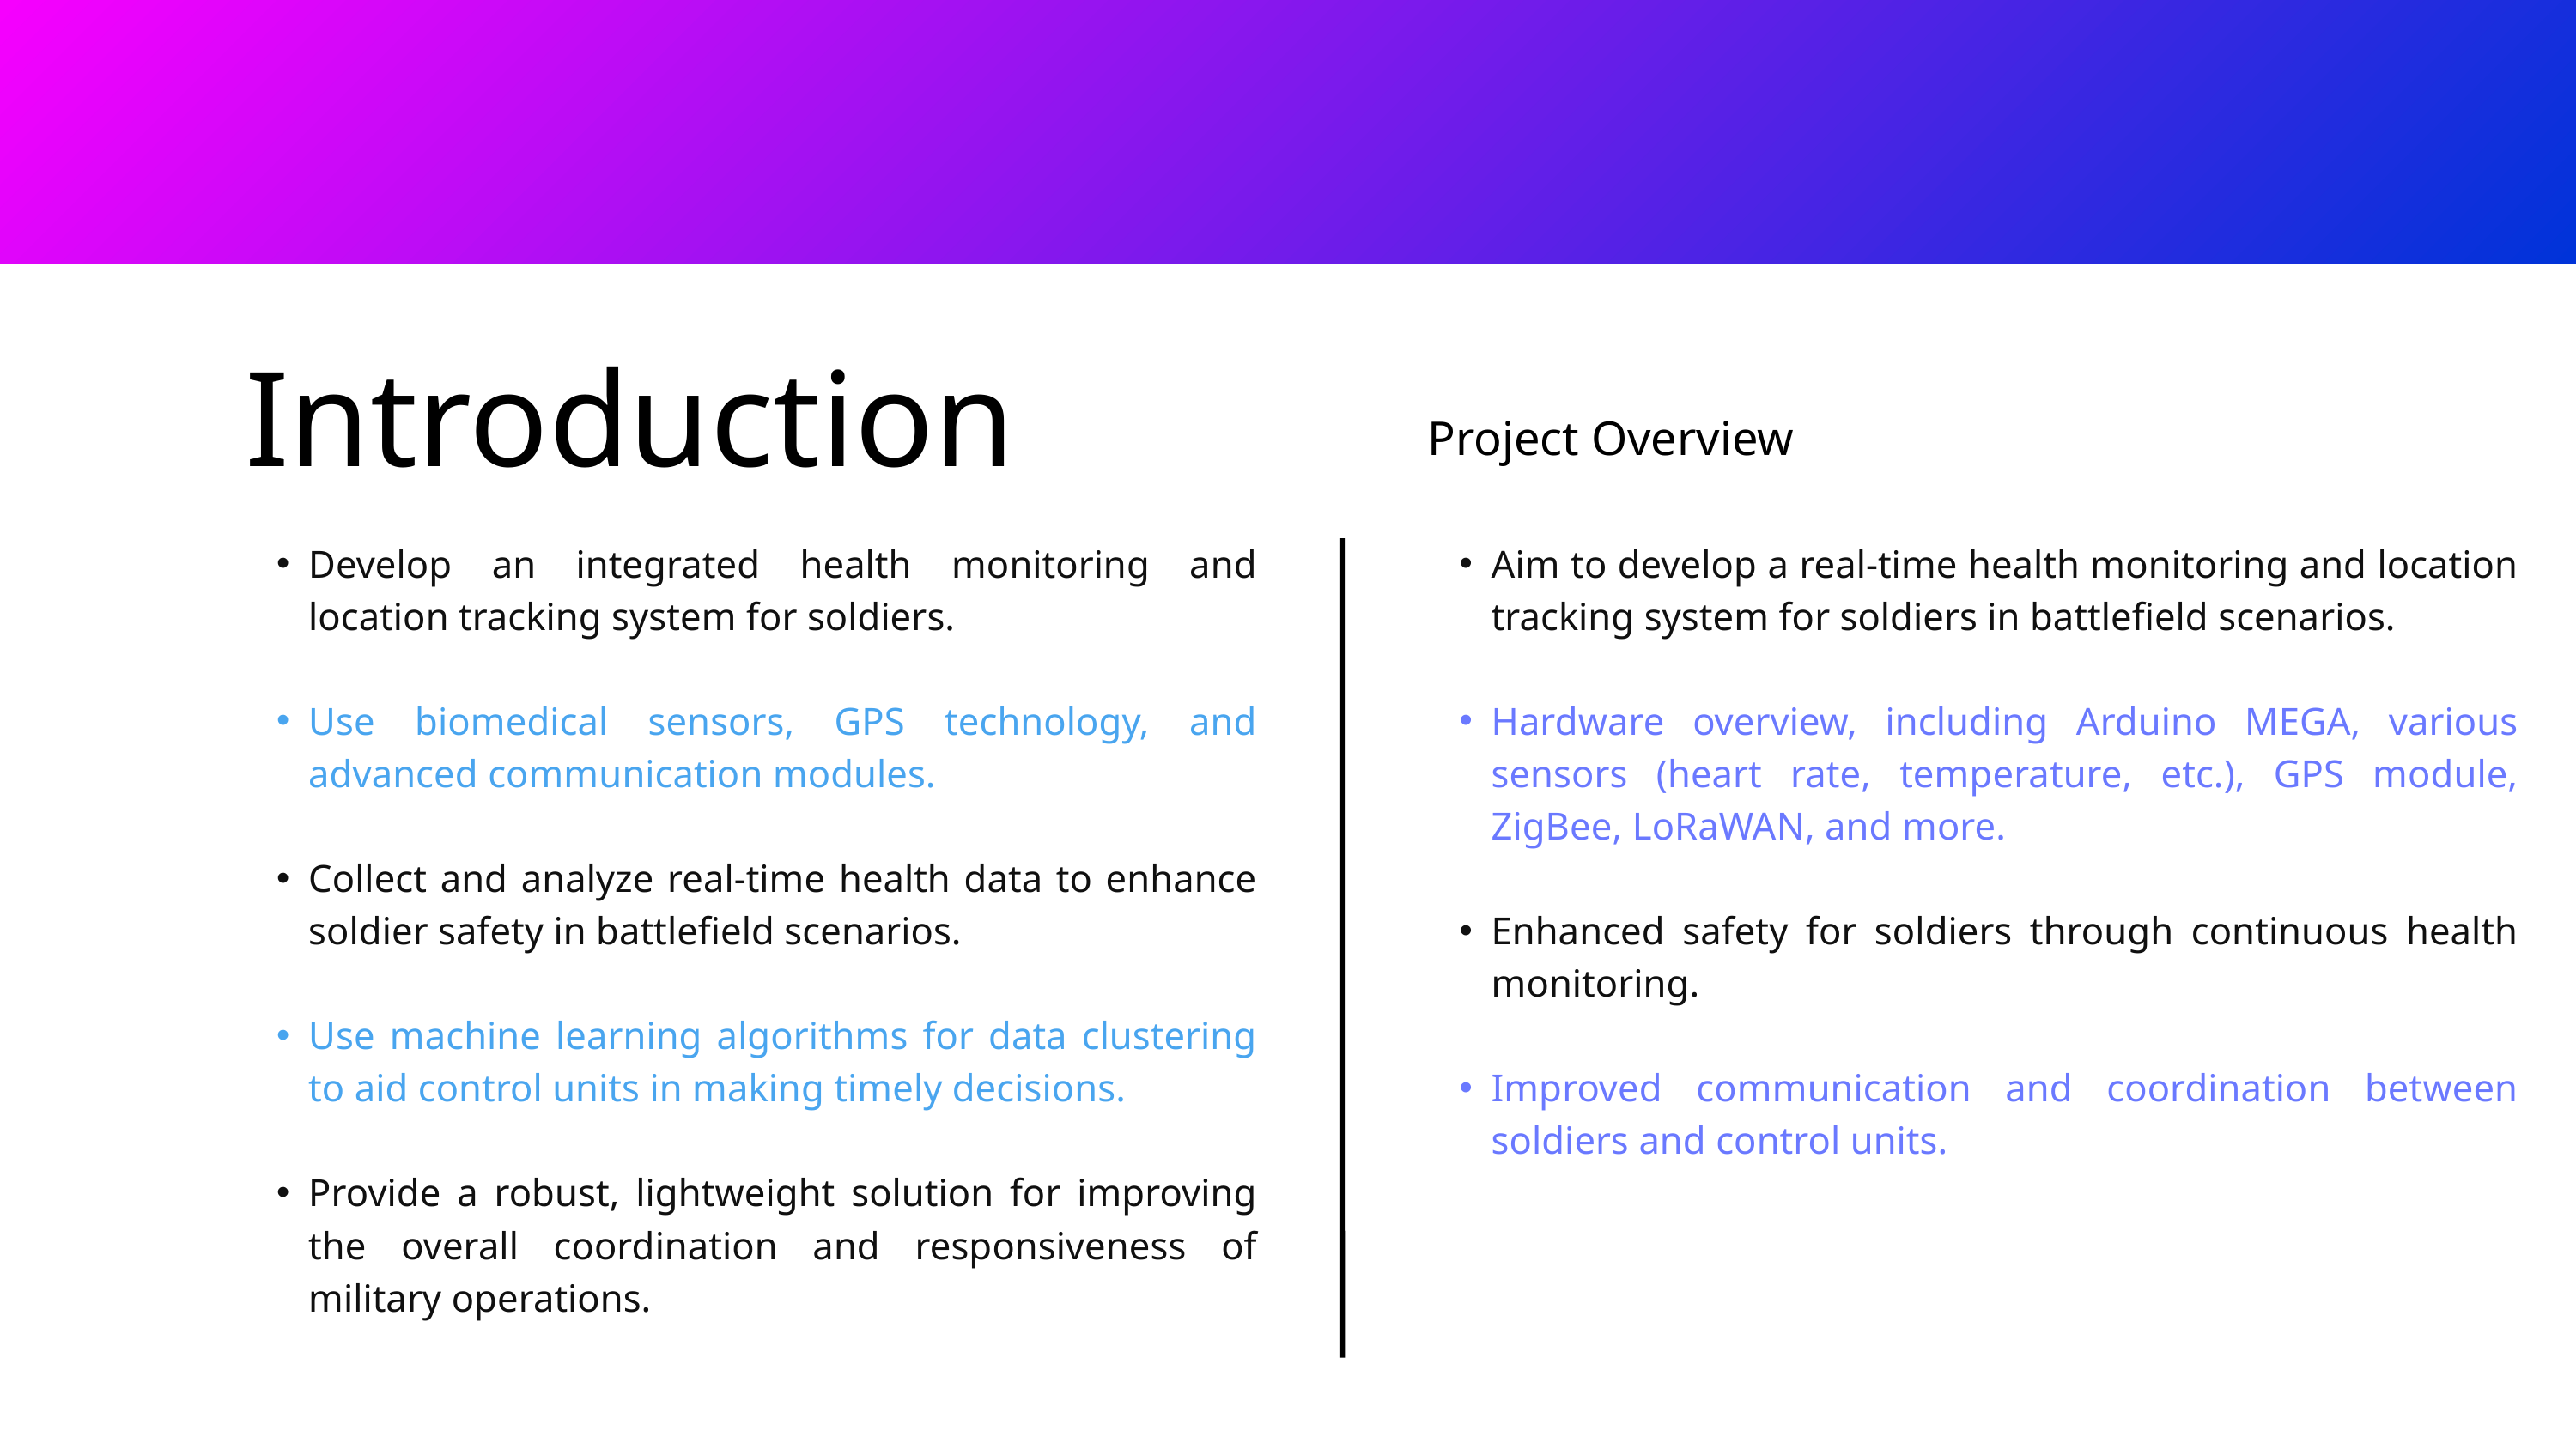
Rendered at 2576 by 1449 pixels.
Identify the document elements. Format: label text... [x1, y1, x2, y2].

text_box Aim to develop a real-time health monitoring and location tracking system for soldiers in battlefield scenarios. Hardware overview, including Arduino MEGA, various sensors (heart rate, temperature, etc.), GPS module, ZigBee, LoRaWAN, and more. Enhanced safety for soldiers through continuous health monitoring. Improved communication and coordination between soldiers and control units. [1427, 532, 2520, 1319]
text_box Introduction [244, 309, 1428, 494]
text_box Project Overview [1428, 399, 2063, 465]
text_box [0, 0, 2576, 264]
text_box Develop an integrated health monitoring and location tracking system for soldiers. Use biomedical sensors, GPS technology, and advanced communication modules. Collect and analyze real-time health data to enhance soldier safety in battlefield scenarios. Use machine learning algorithms for data clustering to aid control units in making timely decisions. Provide a robust, lightweight solution for improving the overall coordination and responsiveness of military operations. [245, 532, 1259, 1372]
